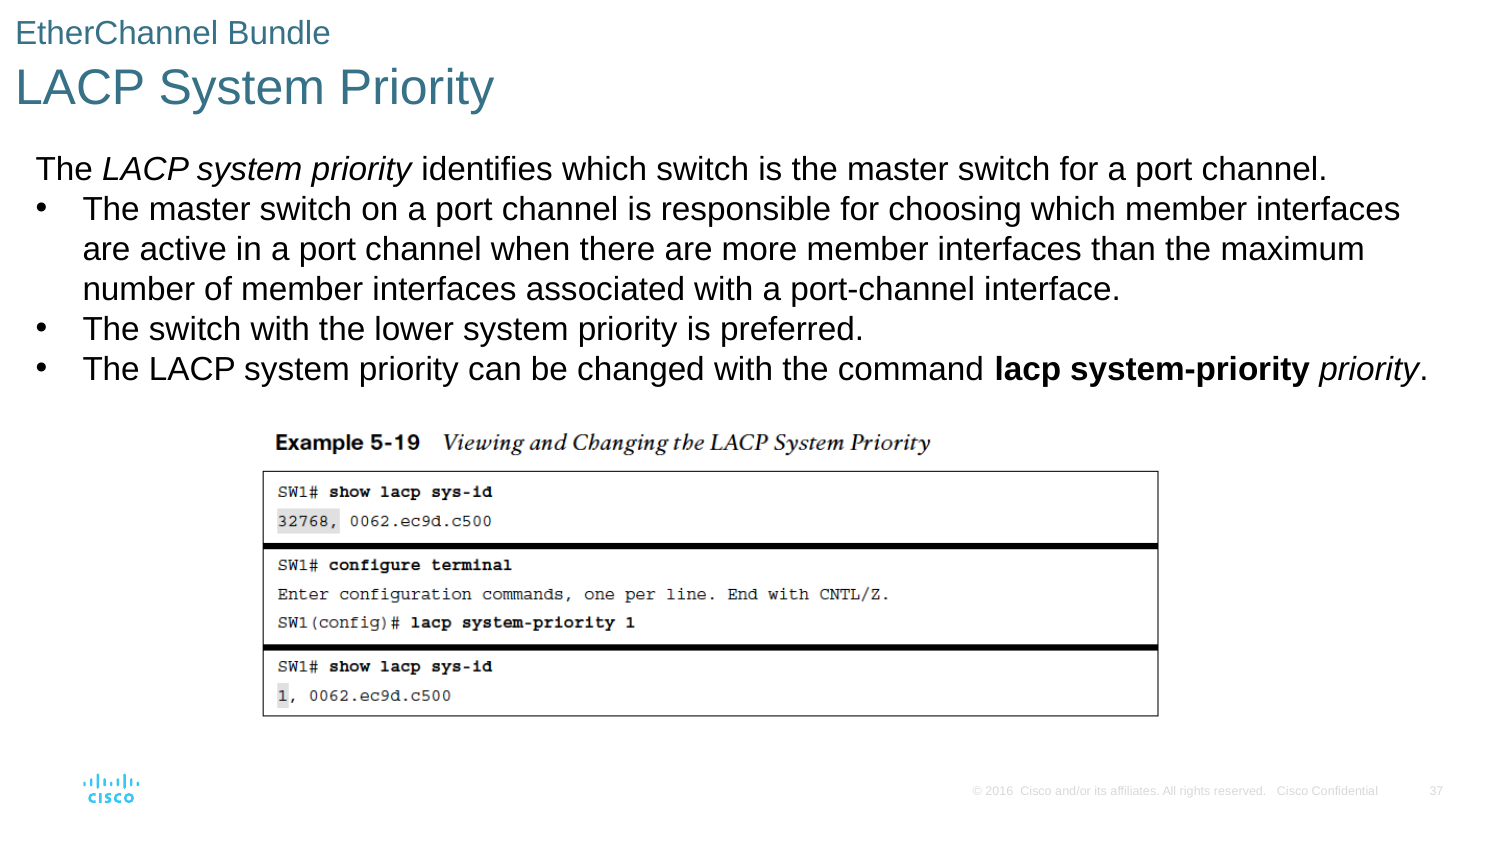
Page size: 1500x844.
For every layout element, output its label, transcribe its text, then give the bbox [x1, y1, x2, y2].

title EtherChannel Bundle LACP System Priority [0, 0, 1467, 109]
text_box The LACP system priority identifies which switch is the master switch for a port channel. The master switch on a port channel is responsible for choosing which member interfaces are active in a port channel when there are more member interfaces than the maximum number of member interfaces associated with a port-channel interface. The switch with the lower system priority is preferred. The LACP system priority can be changed with the command lacp system-priority priority. [20, 139, 1467, 395]
picture [246, 428, 1170, 729]
